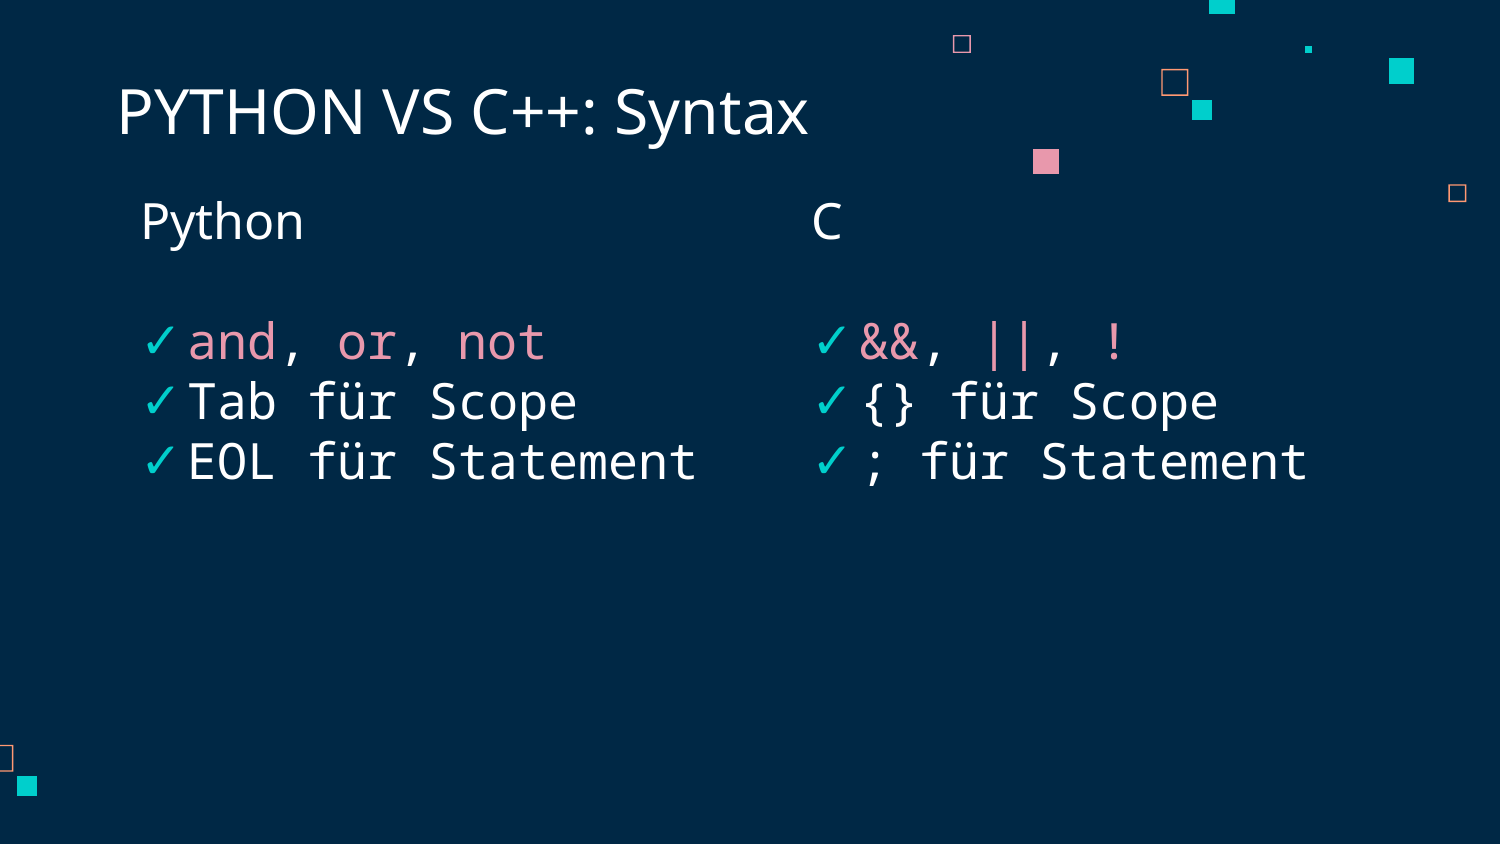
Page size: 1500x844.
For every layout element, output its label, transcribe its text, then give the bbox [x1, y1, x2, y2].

title PYTHON VS C++: Syntax [101, 67, 878, 163]
list Python and, or, not Tab für Scope EOL für Statement [97, 174, 740, 796]
list C &&, ||, ! {} für Scope ; für Statement [769, 174, 1411, 796]
